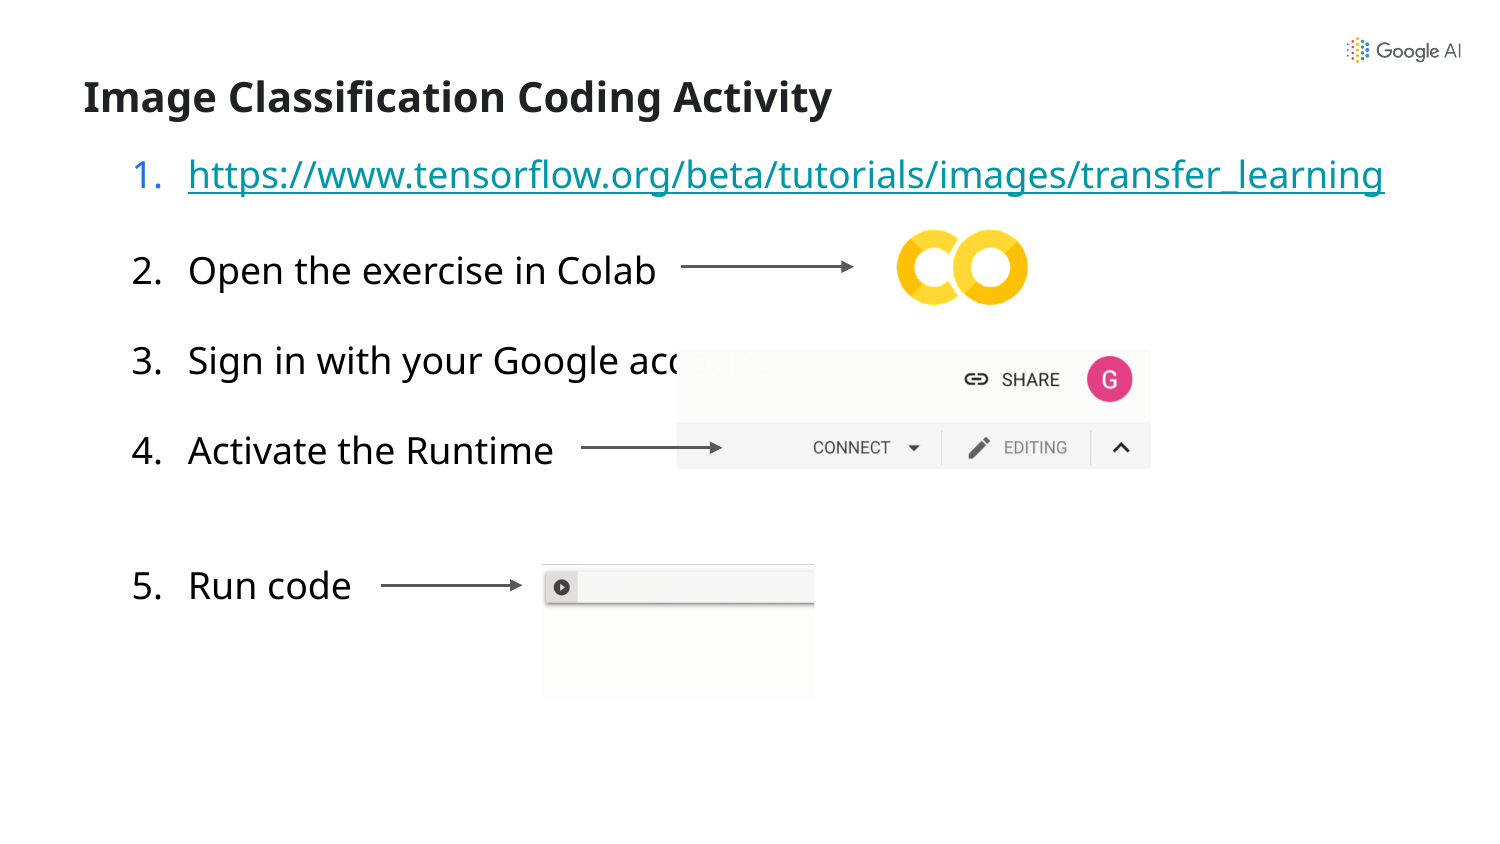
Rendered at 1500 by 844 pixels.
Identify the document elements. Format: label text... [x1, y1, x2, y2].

picture [874, 217, 1049, 313]
picture [541, 564, 815, 699]
title Image Classification Coding Activity [68, 56, 1368, 138]
picture [676, 349, 1151, 469]
text_box https://www.tensorflow.org/beta/tutorials/images/transfer_learning Open the exercise in Colab Sign in with your Google account Activate the Runtime Run code [97, 136, 1402, 814]
picture [1343, 31, 1476, 69]
